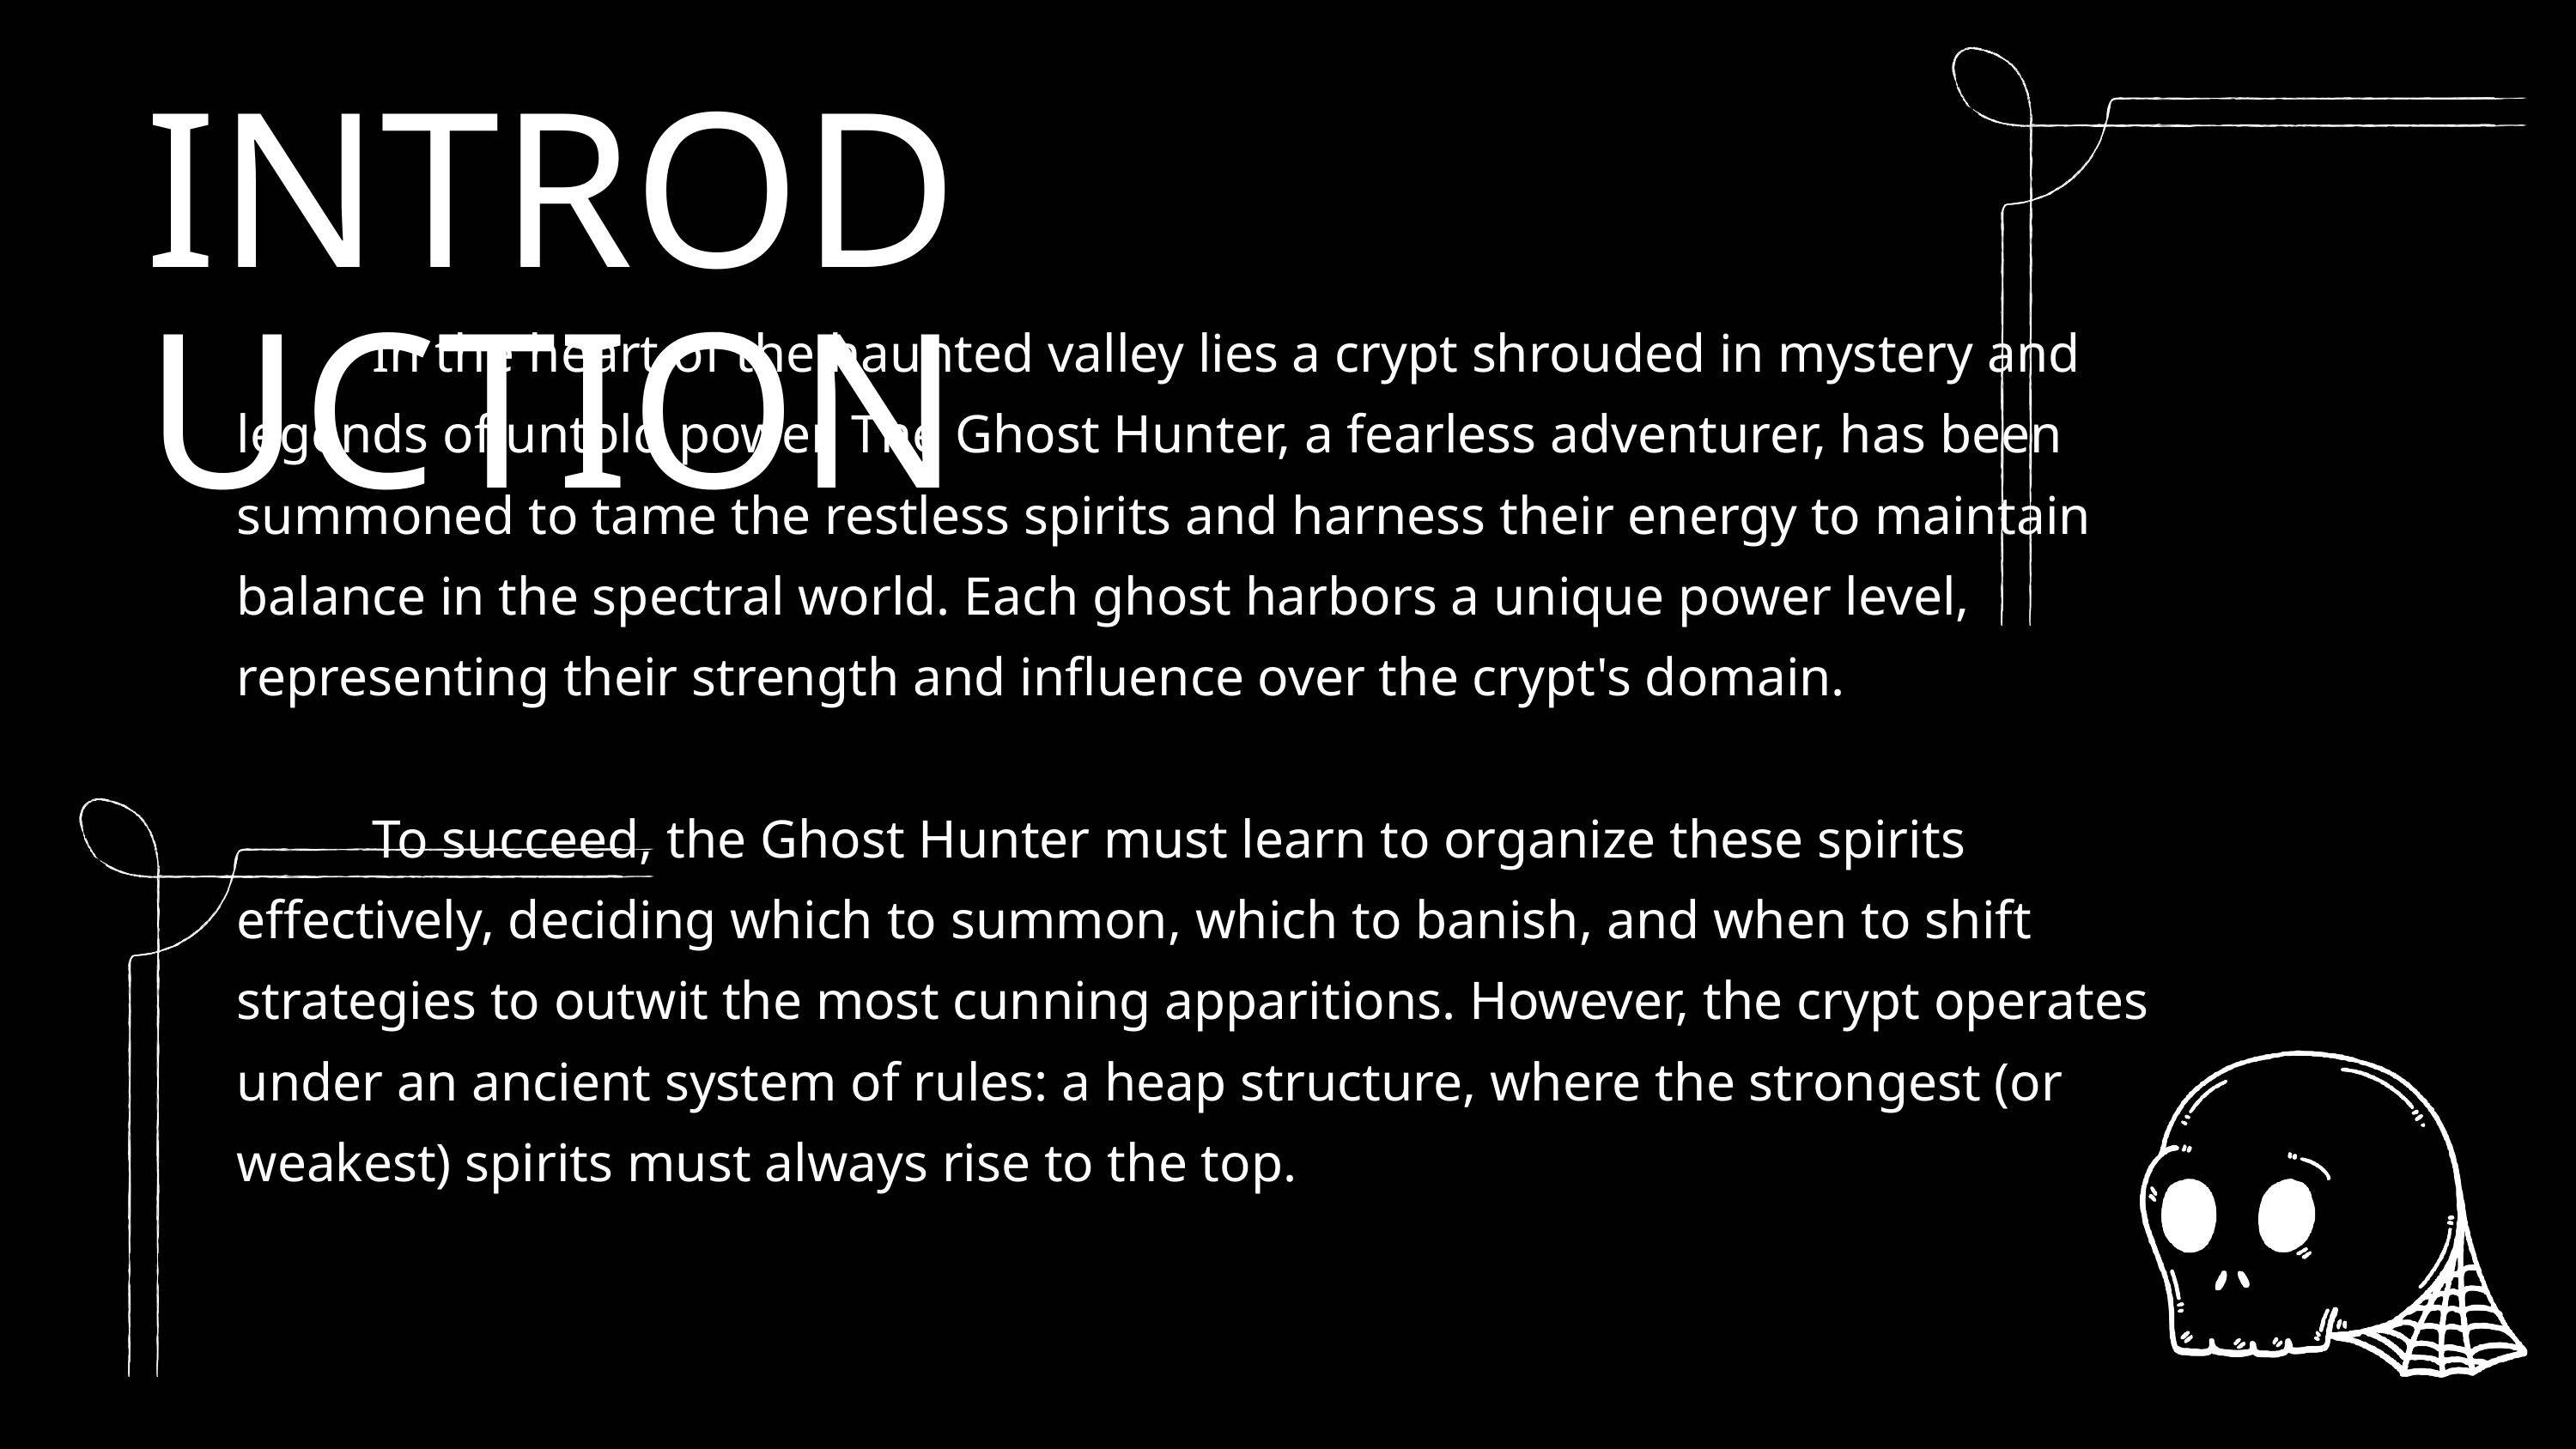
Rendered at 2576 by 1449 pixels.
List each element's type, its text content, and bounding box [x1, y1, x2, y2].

text_box [79, 797, 655, 1378]
text_box In the heart of the haunted valley lies a crypt shrouded in mystery and legends of untold power. The Ghost Hunter, a fearless adventurer, has been summoned to tame the restless spirits and harness their energy to maintain balance in the spectral world. Each ghost harbors a unique power level, representing their strength and influence over the crypt's domain. To succeed, the Ghost Hunter must learn to organize these spirits effectively, deciding which to summon, which to banish, and when to shift strategies to outwit the most cunning apparitions. However, the crypt operates under an ancient system of rules: a heap structure, where the strongest (or weakest) spirits must always rise to the top. [236, 301, 2164, 1192]
text_box [2140, 1050, 2528, 1378]
text_box INTRODUCTION [144, 88, 1100, 531]
text_box [1952, 46, 2528, 627]
